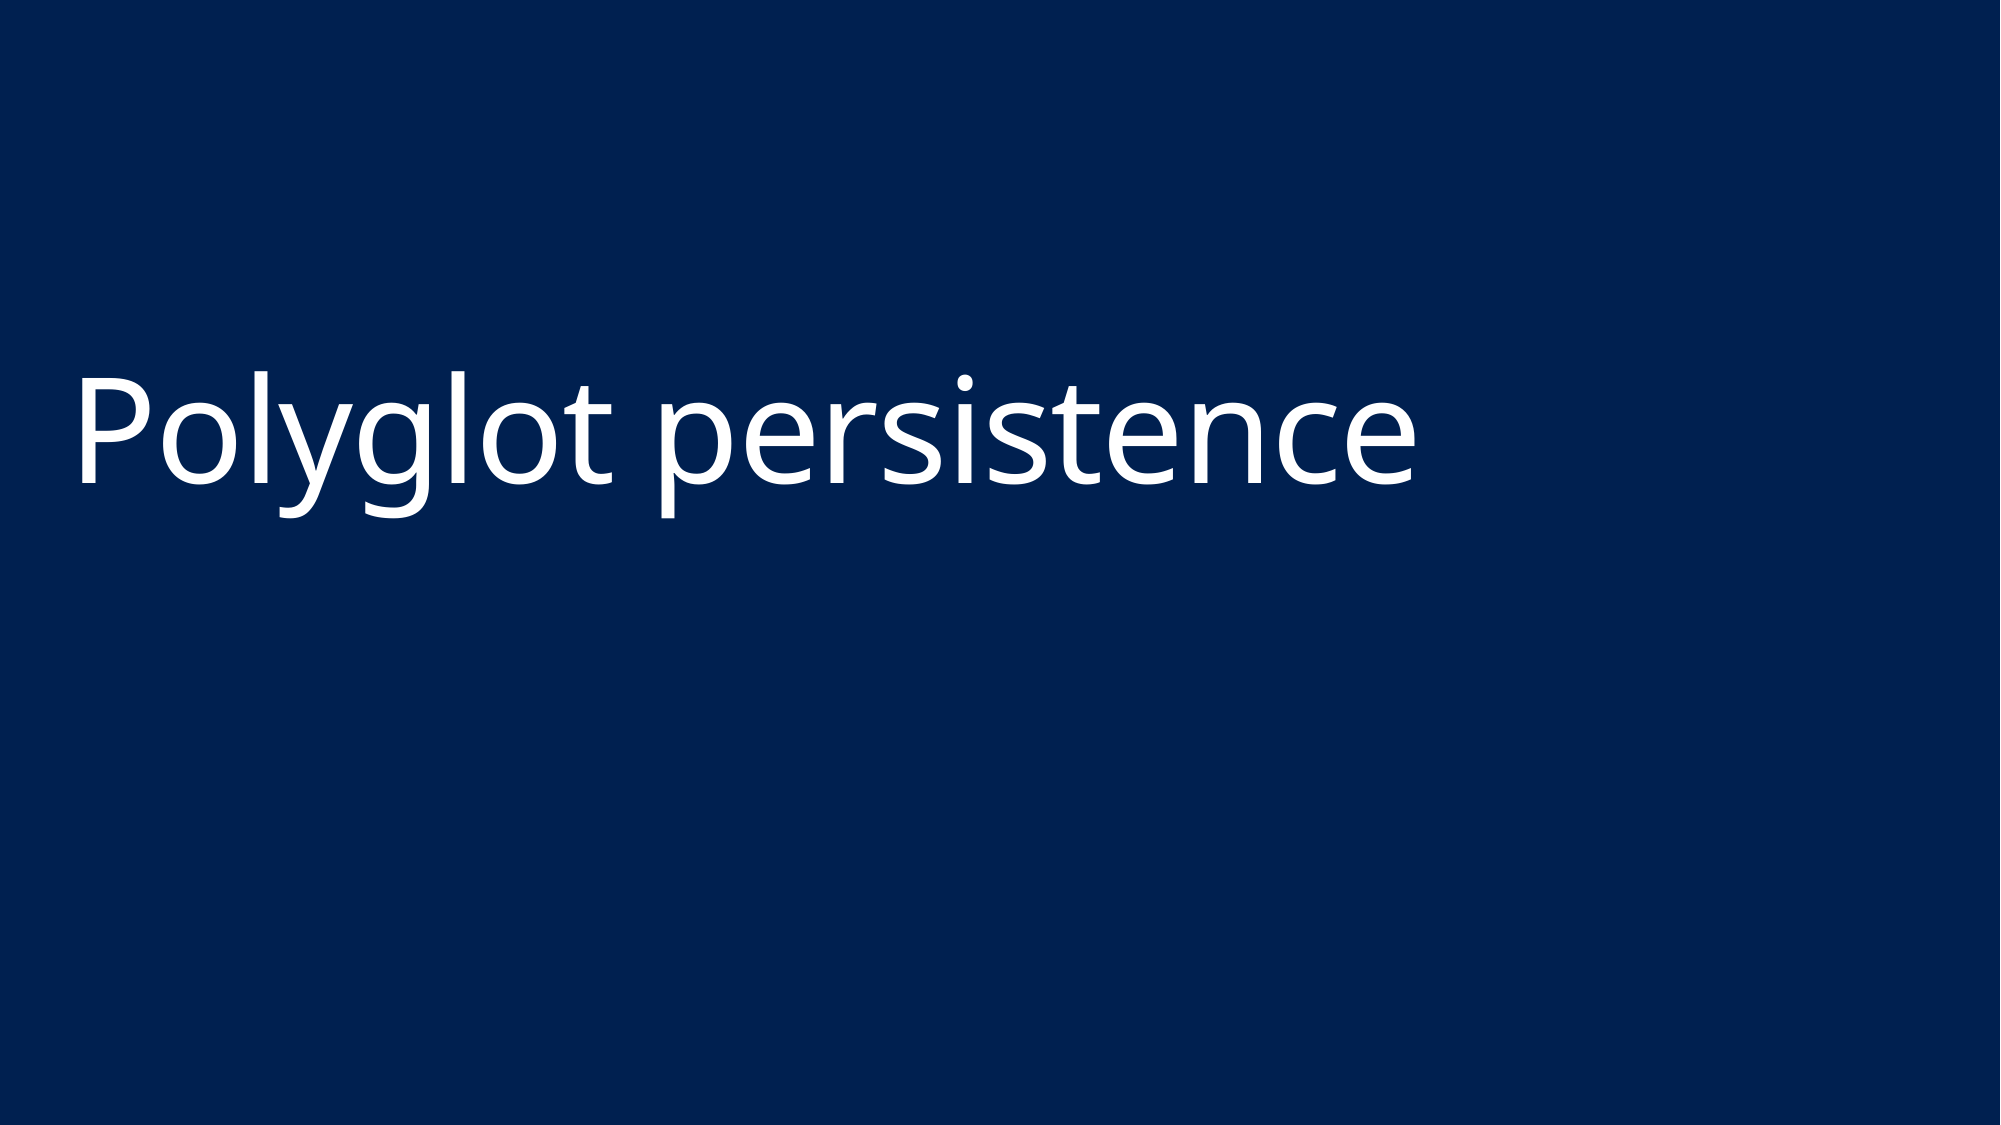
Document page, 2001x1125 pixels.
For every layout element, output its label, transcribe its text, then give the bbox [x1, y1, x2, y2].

title Polyglot persistence [44, 341, 1956, 532]
